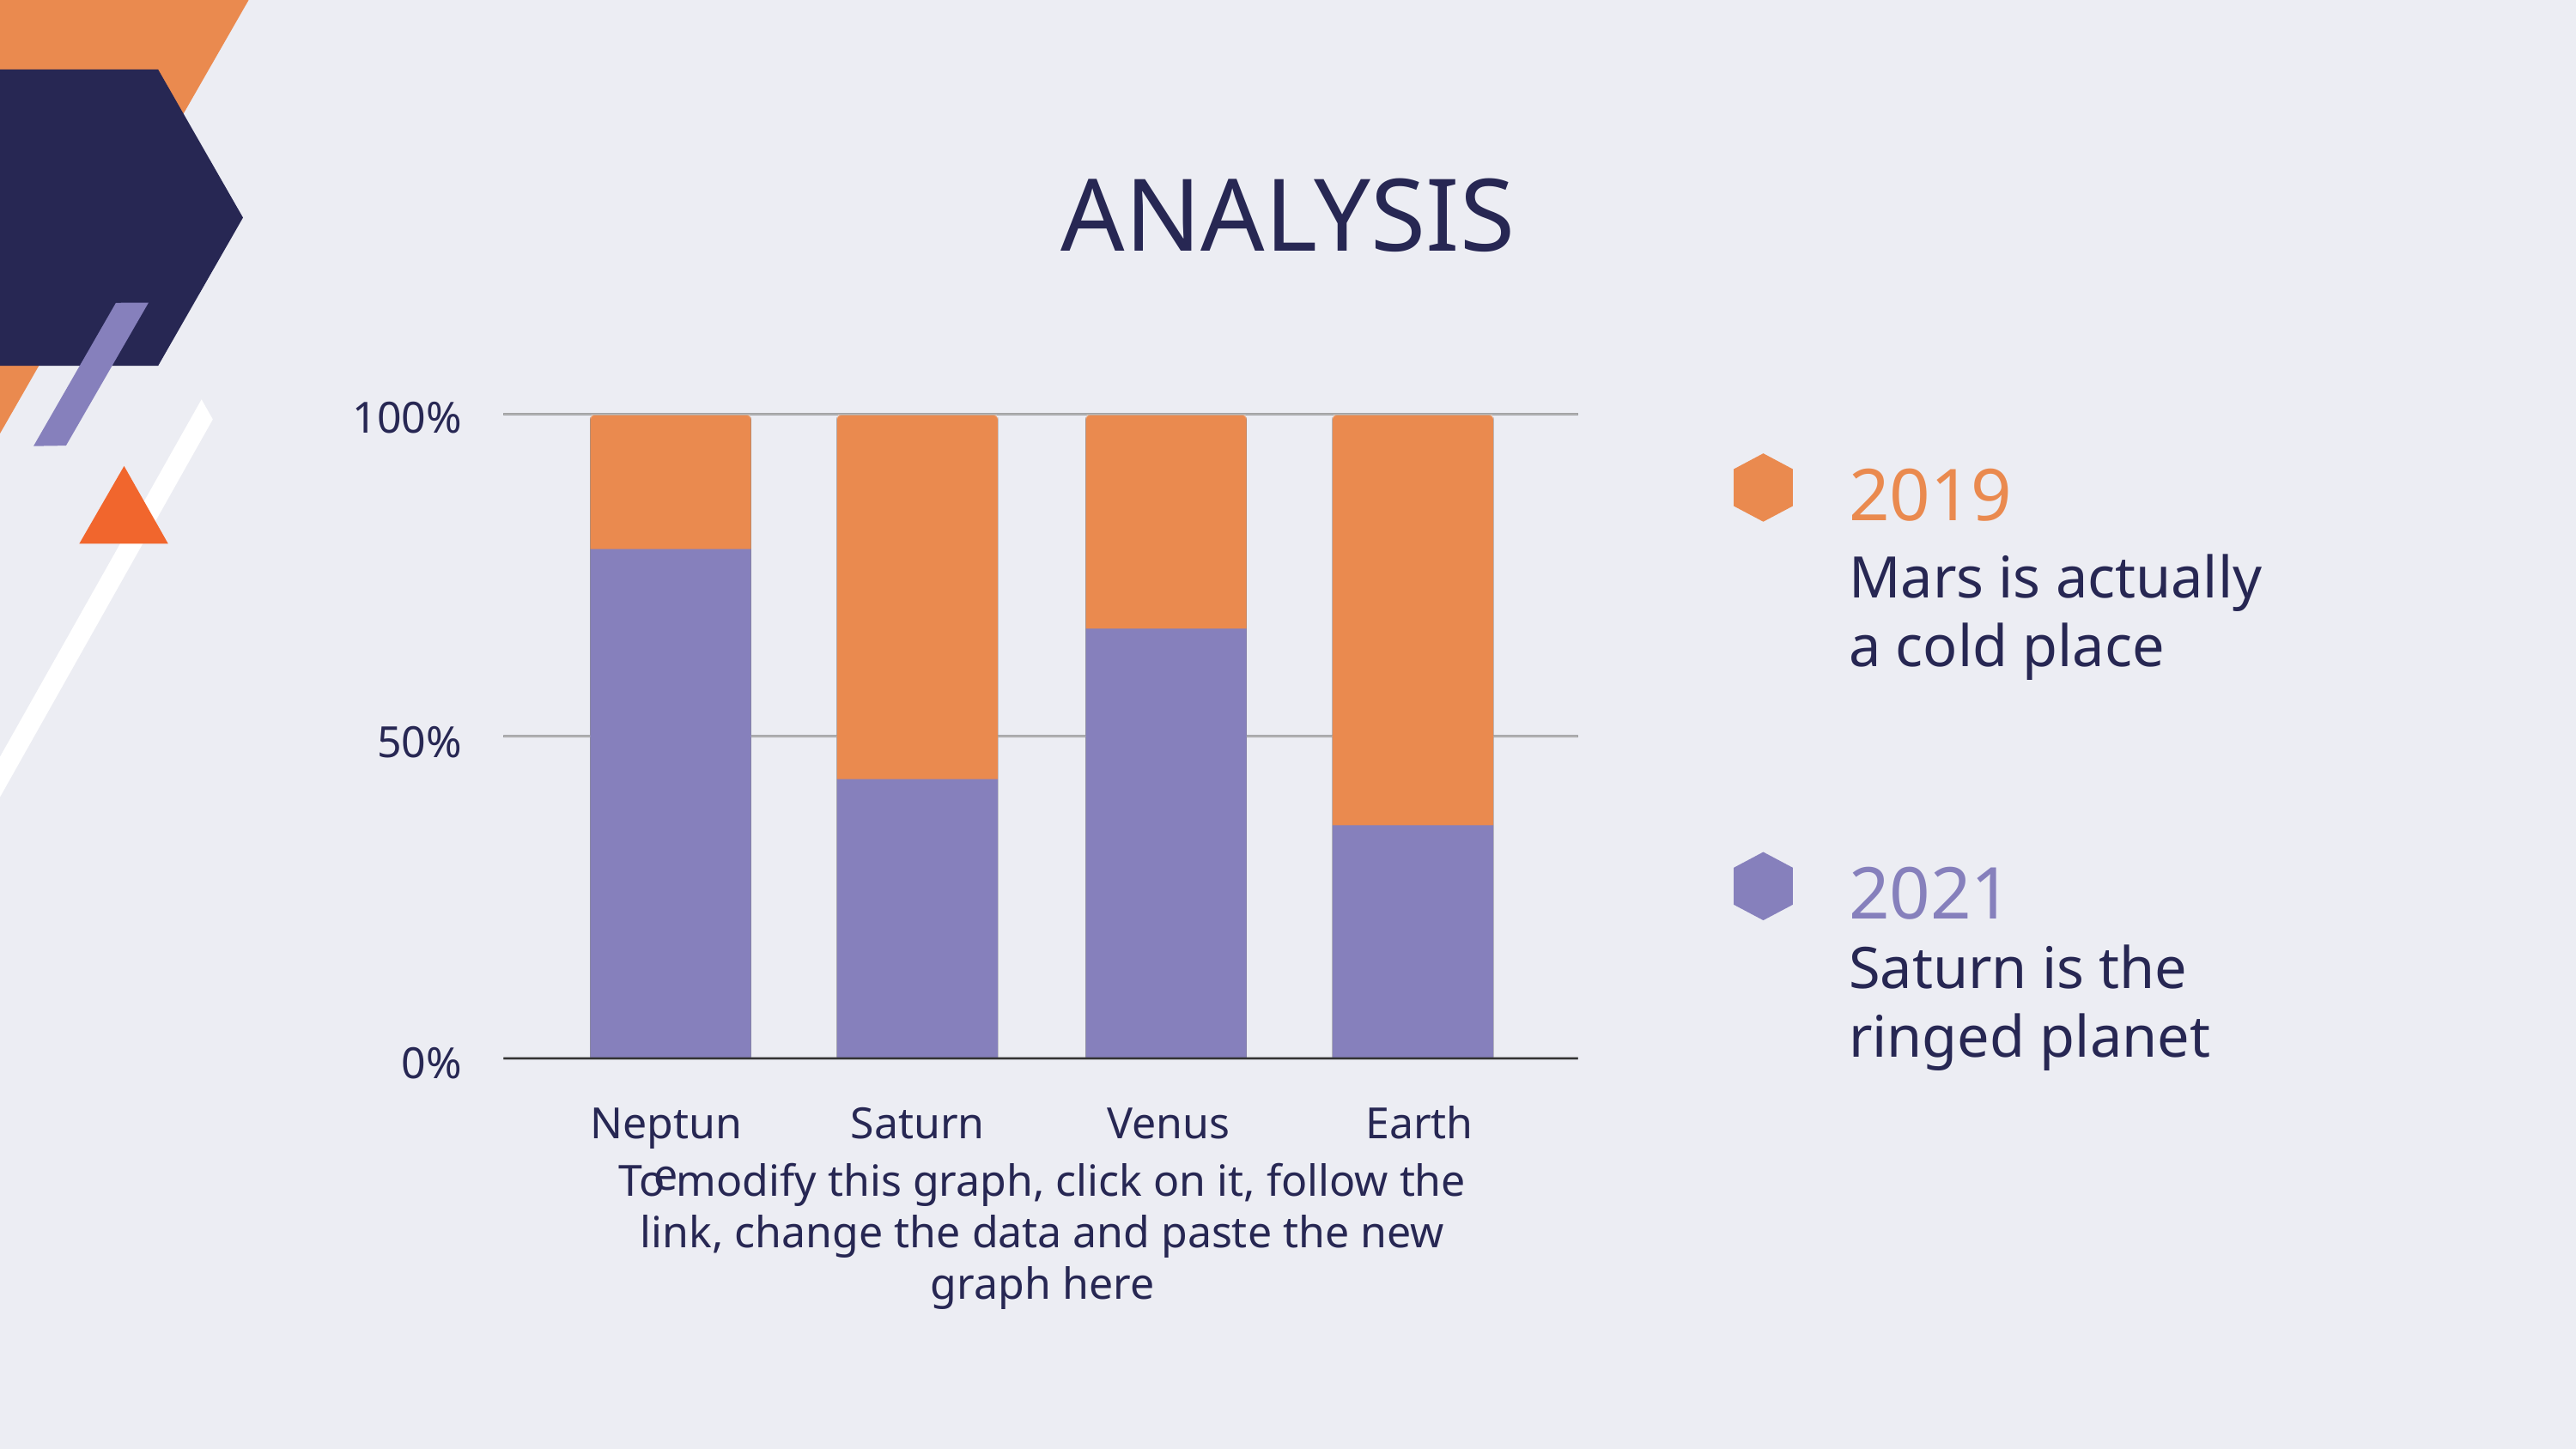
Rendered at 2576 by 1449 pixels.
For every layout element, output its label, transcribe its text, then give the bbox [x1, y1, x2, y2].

title ANALYSIS [328, 124, 2248, 287]
text_box Earth [1309, 1070, 1529, 1168]
text_box 100% [267, 364, 488, 462]
text_box 2019 [1823, 415, 2247, 561]
text_box Saturn is the ringed planet [1823, 905, 2341, 1100]
text_box [1734, 852, 1793, 921]
text_box 2021 [1823, 813, 2247, 905]
text_box 50% [267, 688, 488, 786]
text_box Mars is actually a cold place [1823, 514, 2341, 709]
picture [500, 359, 1617, 1063]
text_box 0% [267, 1009, 488, 1108]
text_box Neptune [556, 1070, 776, 1168]
text_box [1734, 453, 1793, 522]
text_box Saturn [808, 1070, 1028, 1168]
text_box Venus [1059, 1070, 1279, 1168]
text_box To modify this graph, click on it, follow the link, change the data and paste the new graph here [556, 1202, 1529, 1334]
